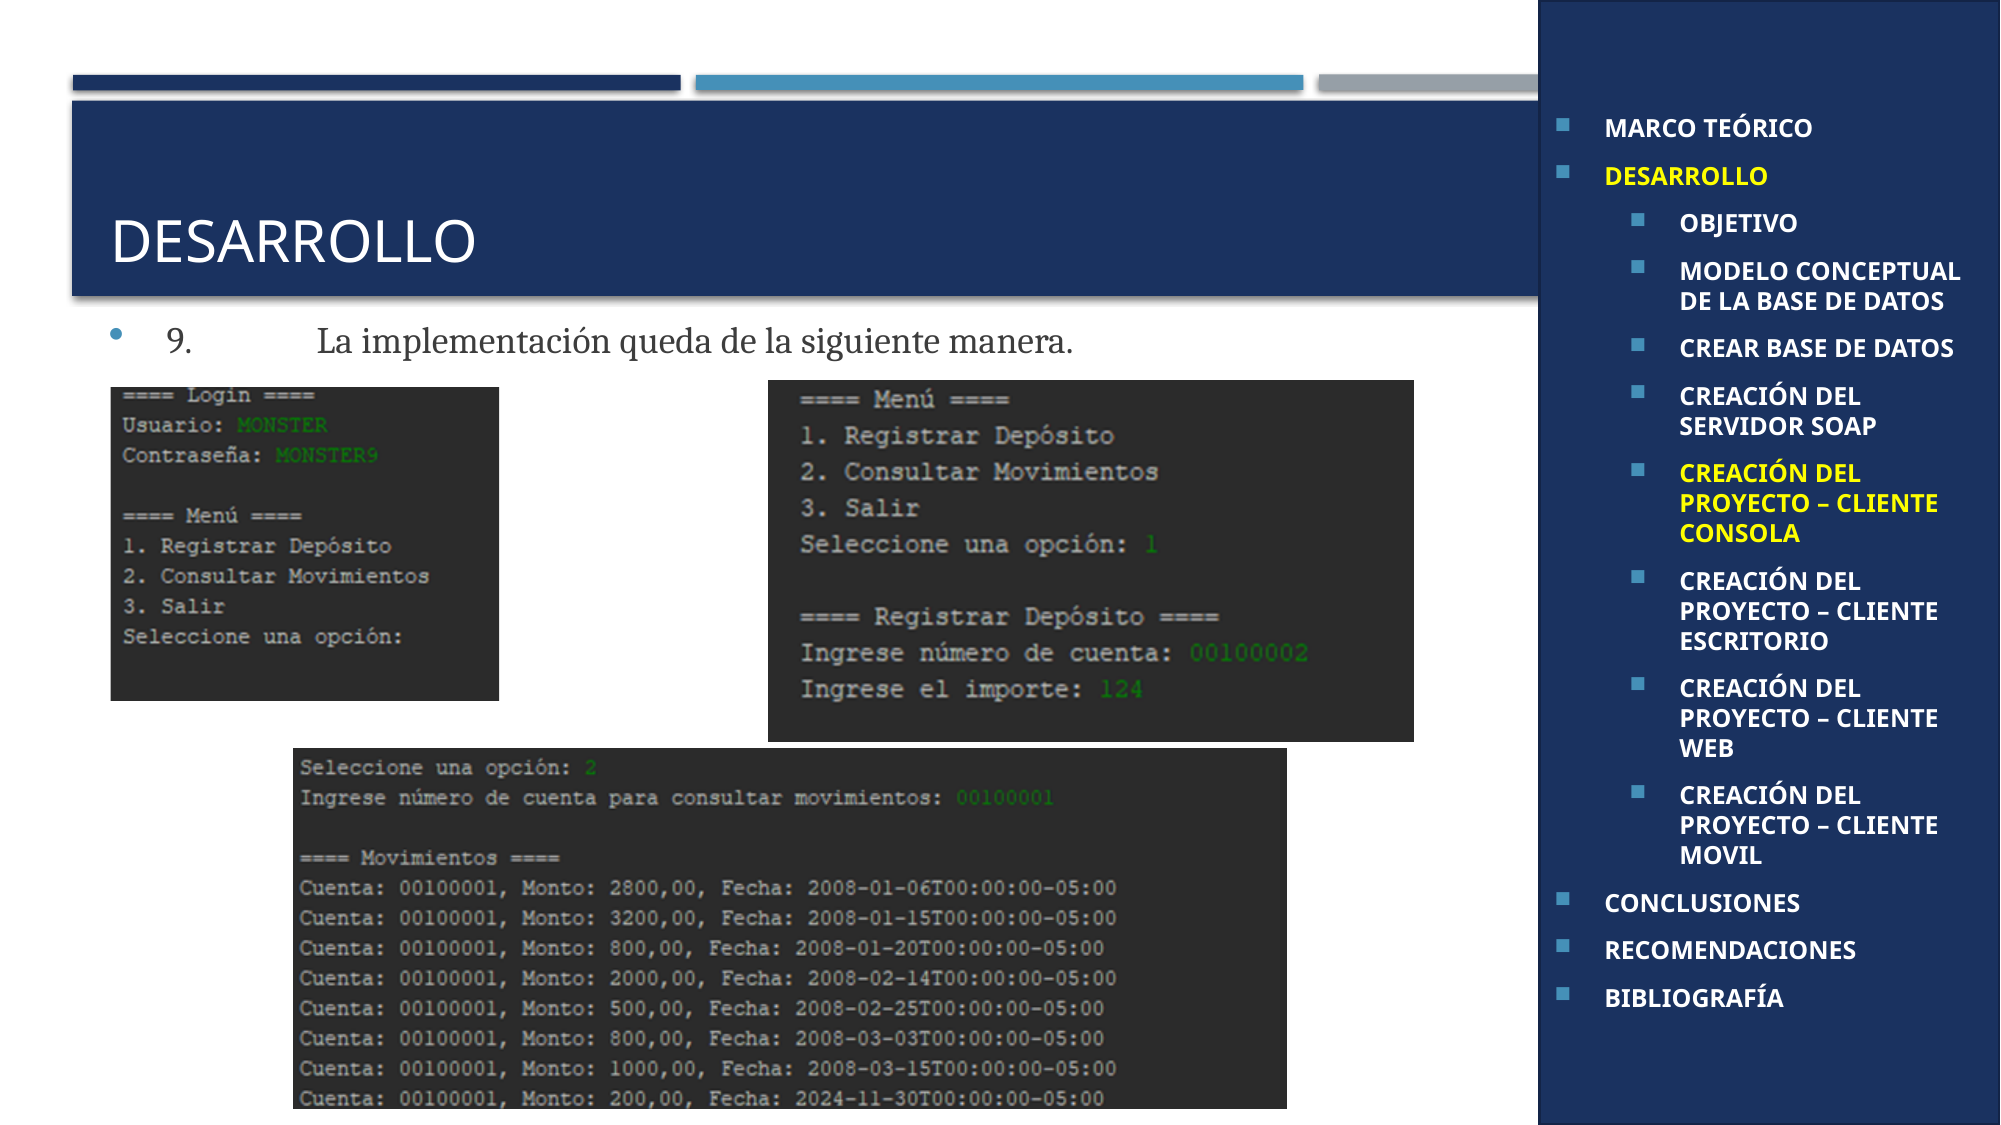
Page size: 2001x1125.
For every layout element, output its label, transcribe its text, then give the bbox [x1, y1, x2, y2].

picture [110, 386, 500, 701]
list 9. La implementación queda de la siguiente manera. [95, 285, 1483, 388]
text_box MARCO TEÓRICO DESARROLLO OBJETIVO MODELO CONCEPTUAL DE LA BASE DE DATOS CREAR BASE DE DATOS CREACIÓN DEL SERVIDOR SOAP CREACIÓN DEL PROYECTO – CLIENTE CONSOLA CREACIÓN DEL PROYECTO – CLIENTE ESCRITORIO CREACIÓN DEL PROYECTO – CLIENTE WEB CREACIÓN DEL PROYECTO – CLIENTE MOVIL CONCLUSIONES RECOMENDACIONES BIBLIOGRAFÍA [1538, 0, 2000, 1125]
title DESARROLLO [95, 115, 1538, 282]
picture [292, 747, 1290, 1109]
picture [767, 380, 1415, 743]
